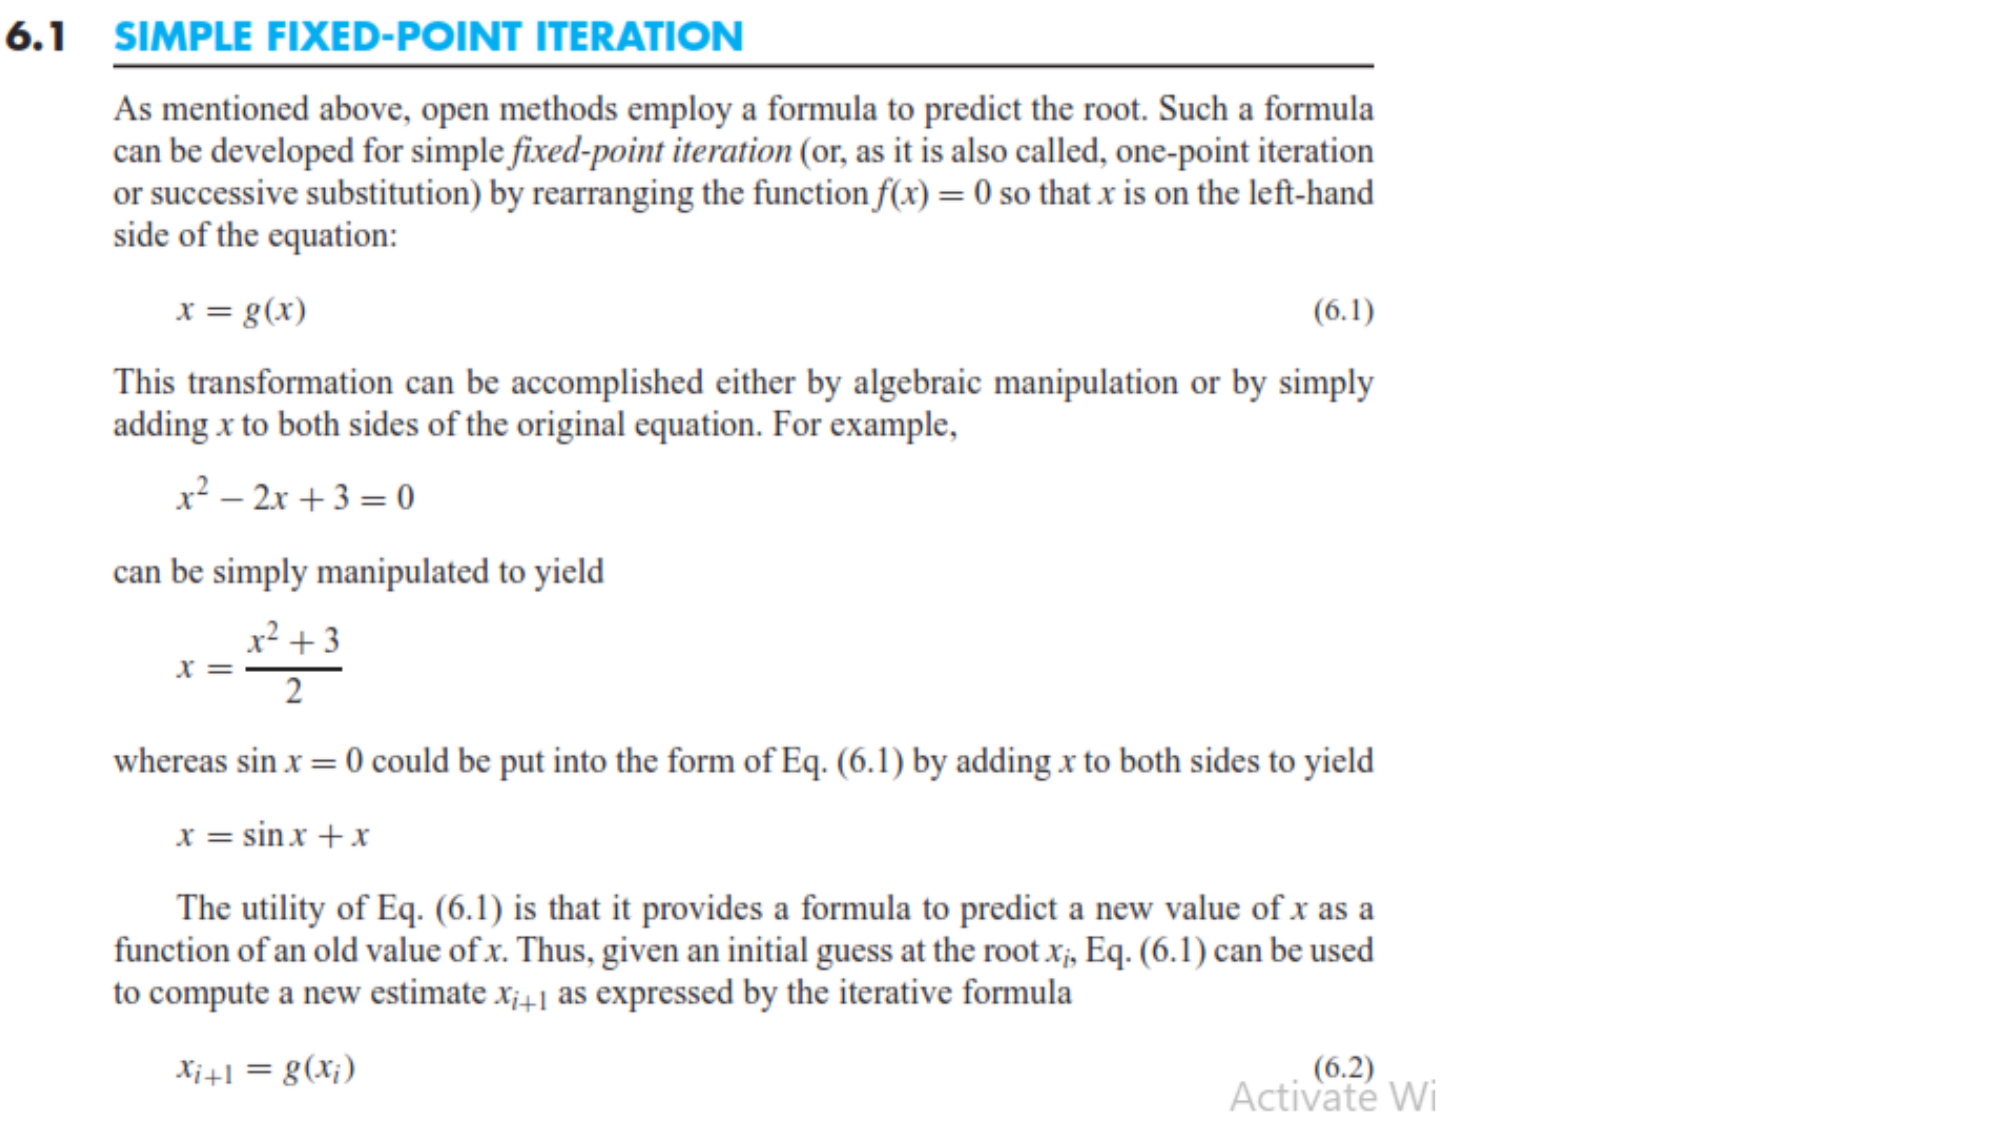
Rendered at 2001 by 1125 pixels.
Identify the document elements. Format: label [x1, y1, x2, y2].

picture [0, 0, 1436, 1118]
